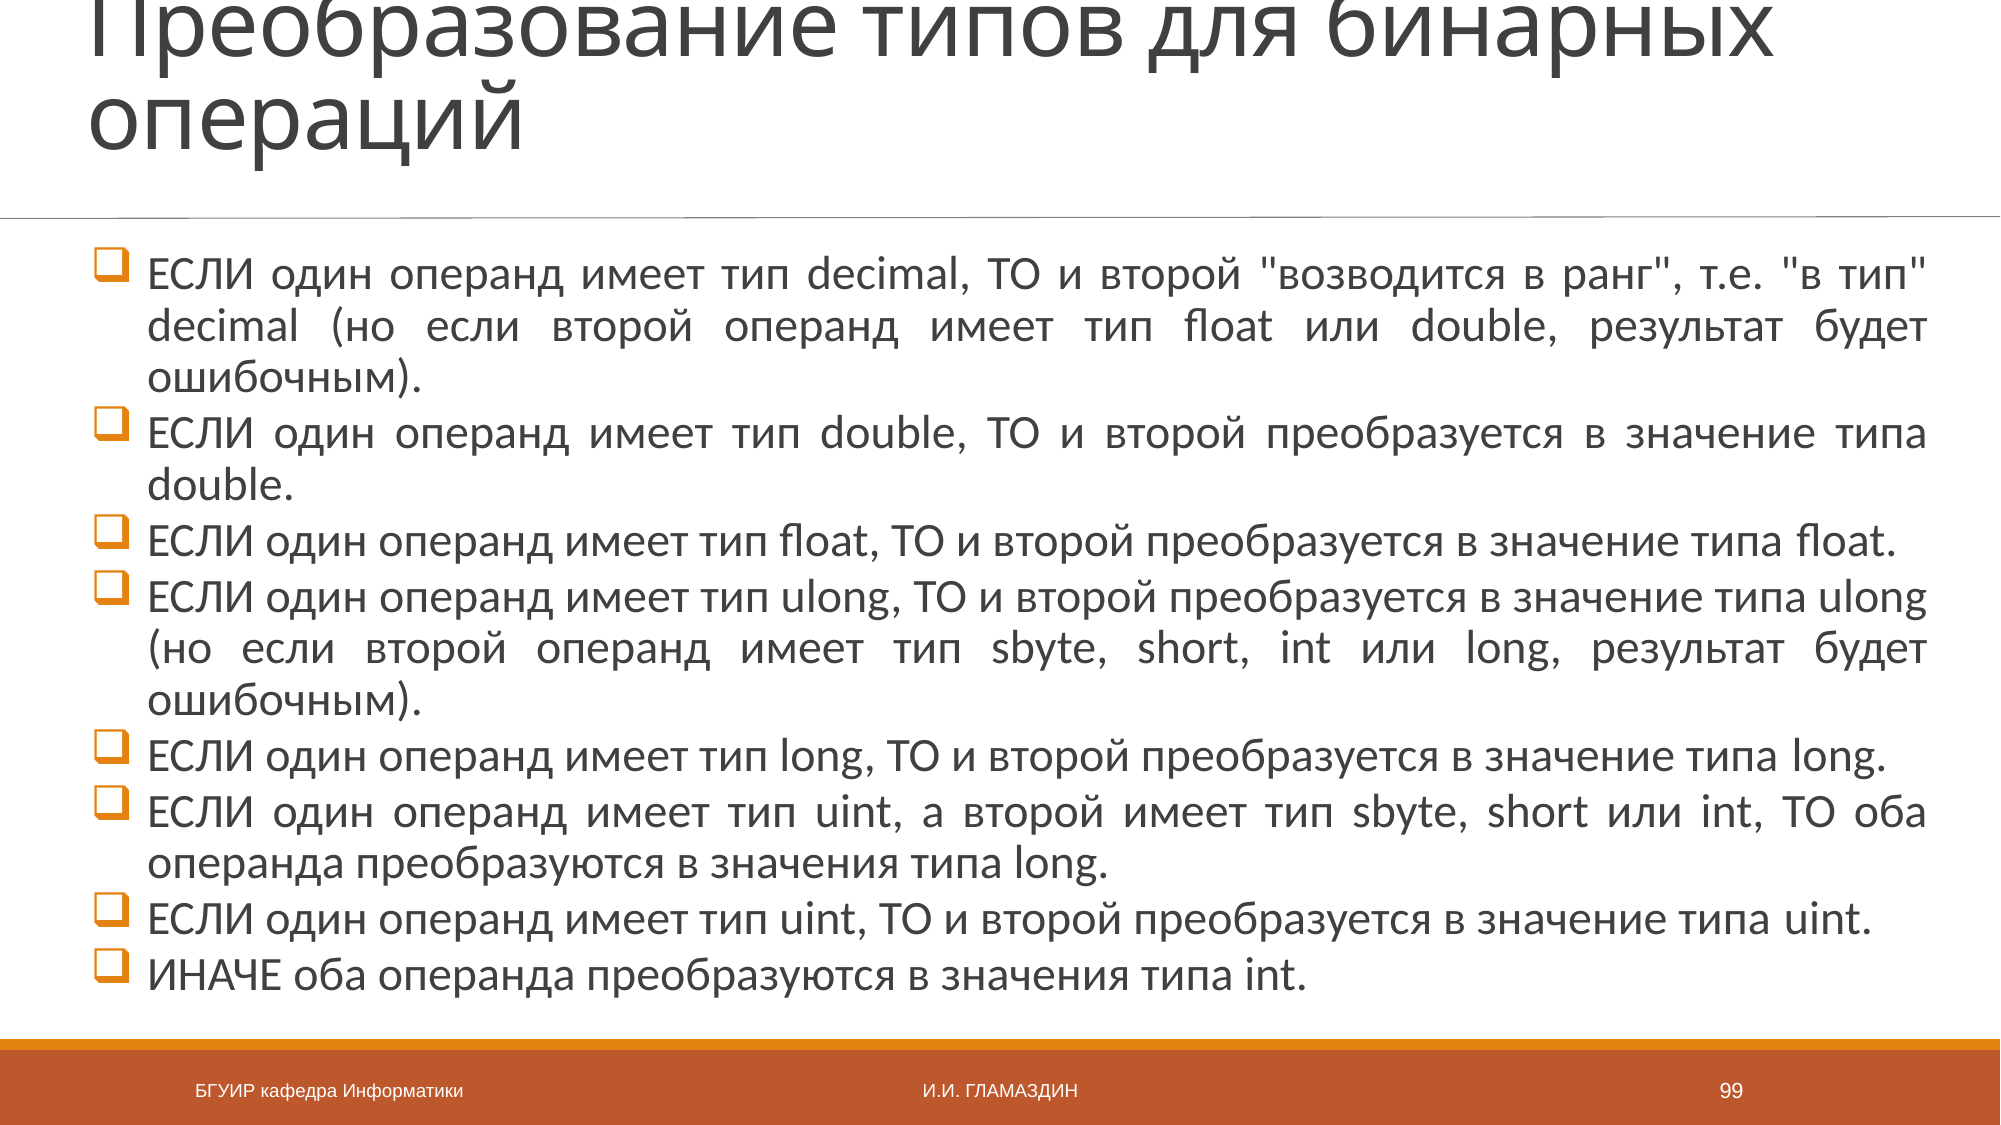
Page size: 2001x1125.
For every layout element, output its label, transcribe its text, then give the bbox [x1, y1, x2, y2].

title Преобразование типов для бинарных операций [71, 45, 1950, 176]
list ЕСЛИ один операнд имеет тип decimal, TO и второй "возводится в ранг", т.е. "в тип" decimal (но если второй операнд имеет тип float или double, результат будет ошибочным). ЕСЛИ один операнд имеет тип double, TO и второй преобразуется в значение типа double. ЕСЛИ один операнд имеет тип float, TO и второй преобразуется в значение типа float. ЕСЛИ один операнд имеет тип ulong, TO и второй преобразуется в значение типа ulong (но если второй операнд имеет тип sbyte, short, int или long, результат будет ошибочным). ЕСЛИ один операнд имеет тип long, TO и второй преобразуется в значение типа long. ЕСЛИ один операнд имеет тип uint, а второй имеет тип sbyte, short или int, ТО оба операнда преобразуются в значения типа long. ЕСЛИ один операнд имеет тип uint, TO и второй преобразуется в значение типа uint. ИНАЧЕ оба операнда преобразуются в значения типа int. [90, 240, 1931, 976]
slide_number 99 [1624, 1059, 1840, 1120]
footer И.И. Гламаздин [604, 1059, 1396, 1120]
slide_number БГУИР кафедра Информатики [180, 1059, 586, 1120]
